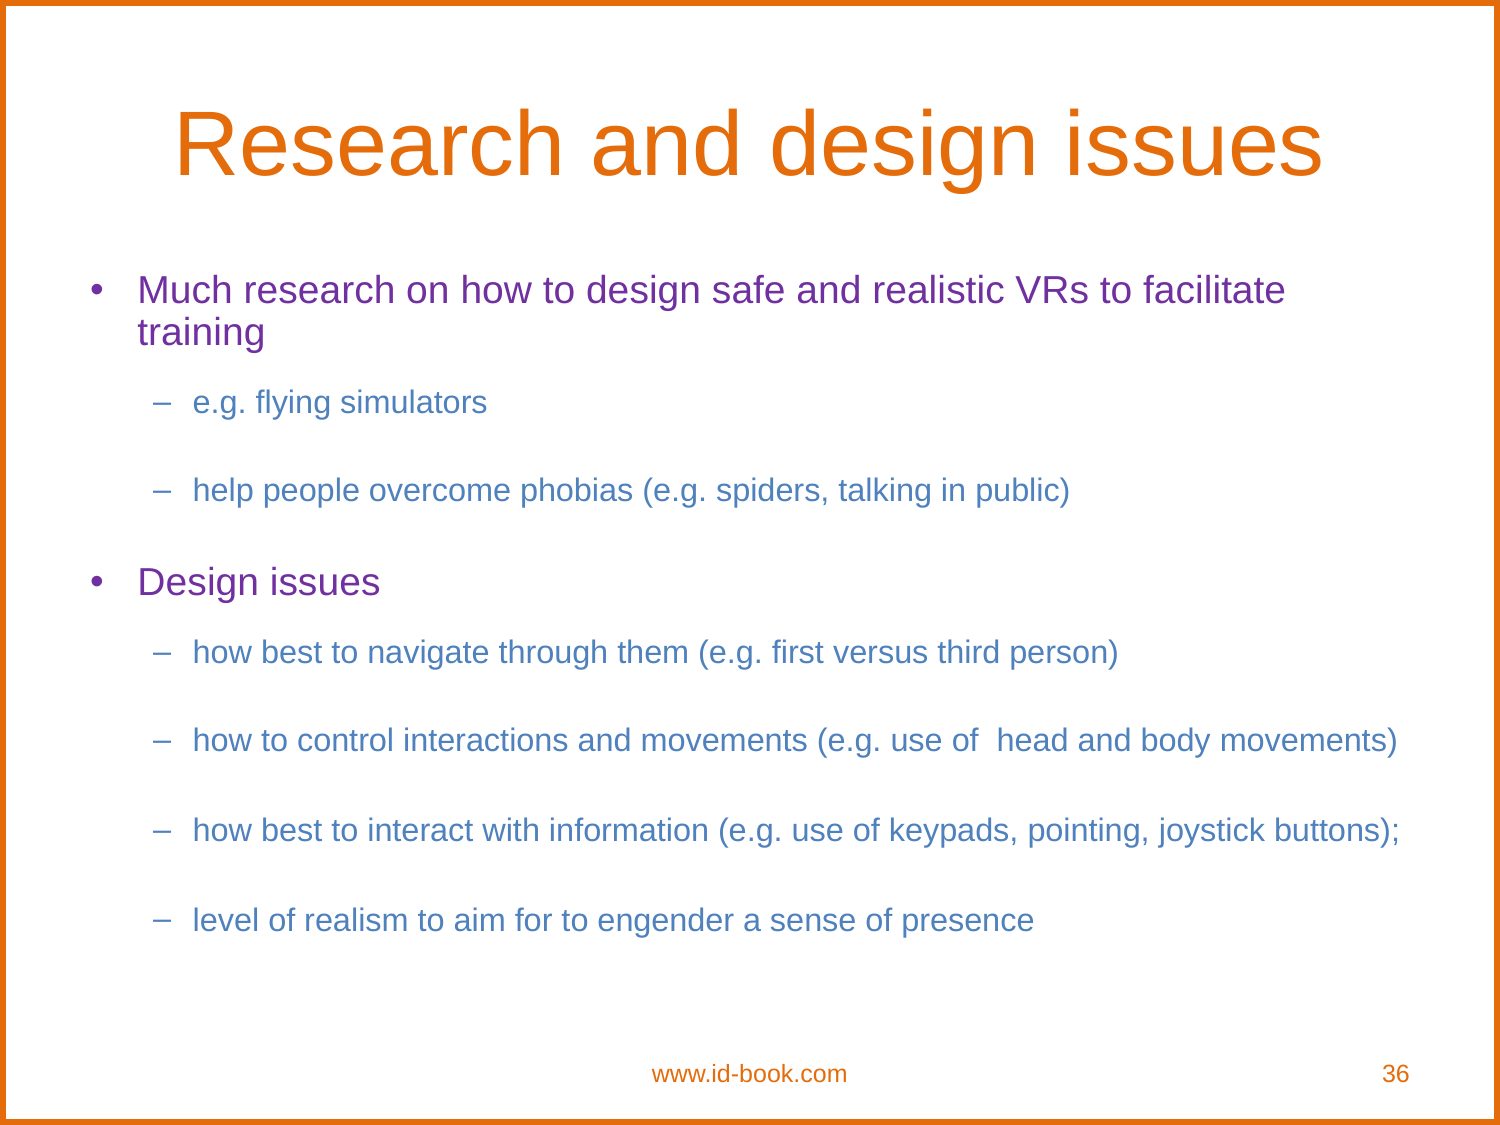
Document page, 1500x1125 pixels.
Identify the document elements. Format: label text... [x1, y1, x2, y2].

title Research and design issues [75, 45, 1425, 233]
slide_number 36 [1074, 1042, 1425, 1103]
list Much research on how to design safe and realistic VRs to facilitate training e.g. flying simulators help people overcome phobias (e.g. spiders, talking in public) Design issues how best to navigate through them (e.g. first versus third person) how to control interactions and movements (e.g. use of head and body movements) how best to interact with information (e.g. use of keypads, pointing, joystick buttons); level of realism to aim for to engender a sense of presence [75, 262, 1425, 1005]
footer www.id-book.com [512, 1042, 988, 1103]
